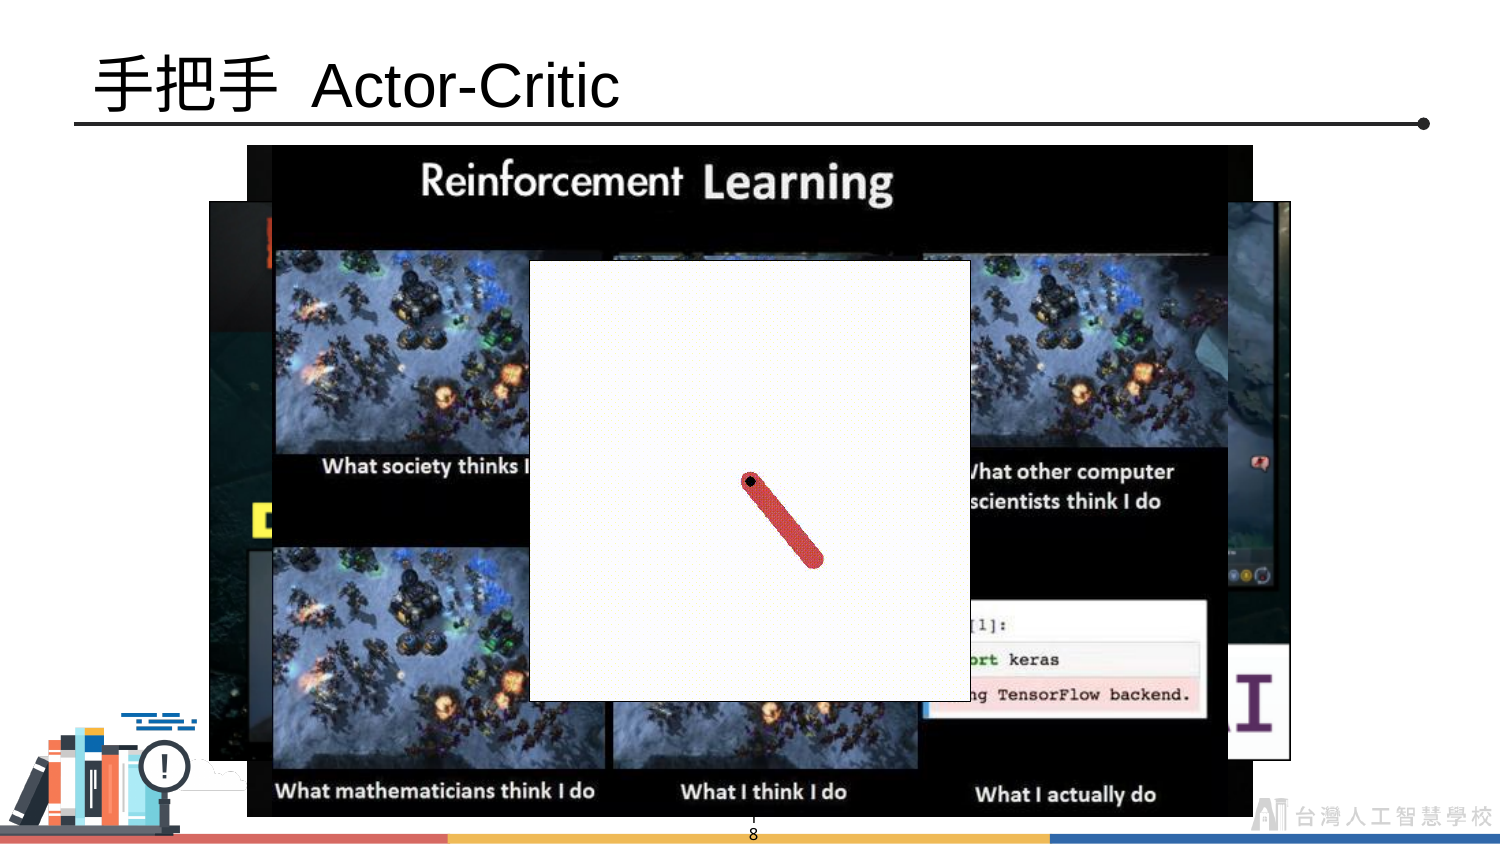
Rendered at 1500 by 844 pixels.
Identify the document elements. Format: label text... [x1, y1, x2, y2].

slide_number ‹#› [735, 827, 764, 834]
picture [0, 145, 1291, 836]
title 手把手 Actor-Critic [77, 35, 1038, 129]
